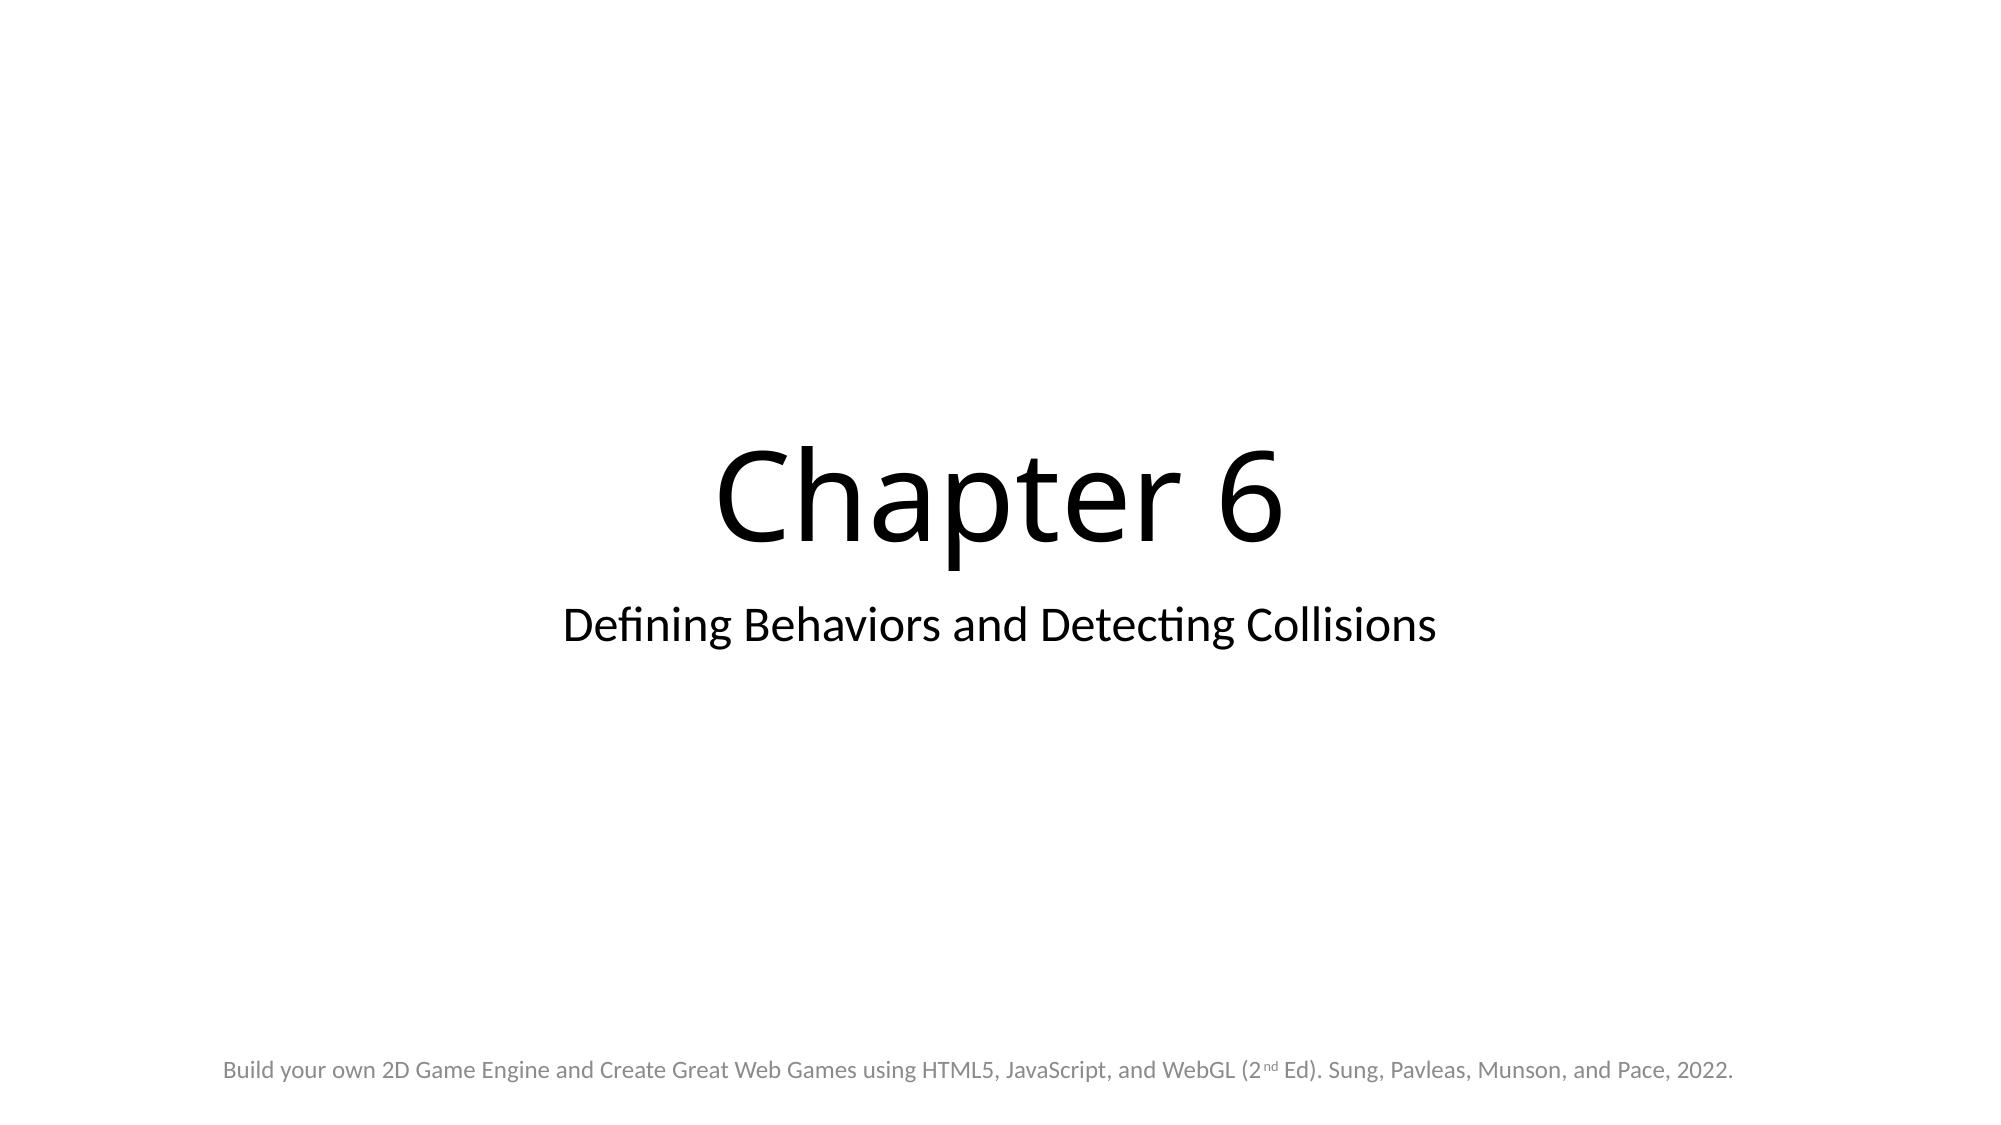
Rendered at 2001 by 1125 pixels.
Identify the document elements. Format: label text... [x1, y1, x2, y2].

subtitle Defining Behaviors and Detecting Collisions [249, 590, 1750, 863]
title Chapter 6 [249, 184, 1750, 576]
